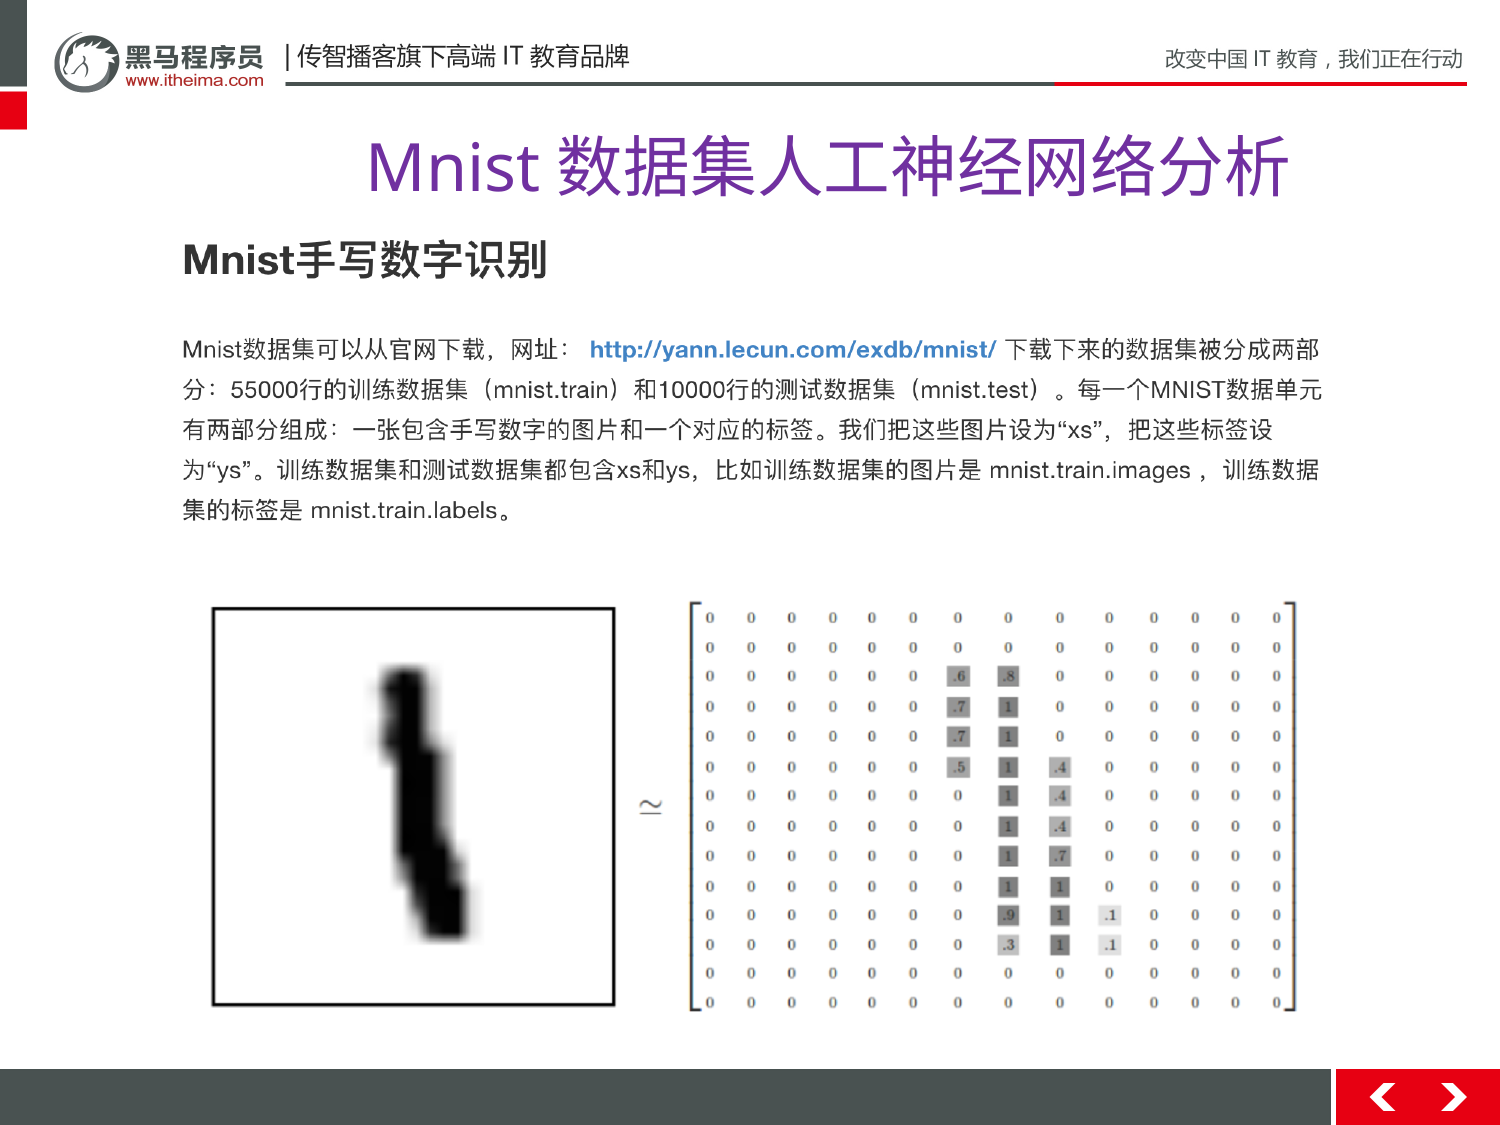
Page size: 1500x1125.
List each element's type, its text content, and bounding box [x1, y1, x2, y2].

picture [0, 0, 1500, 1125]
text_box Mnist数据集人工神经网络分析 [351, 116, 1306, 206]
